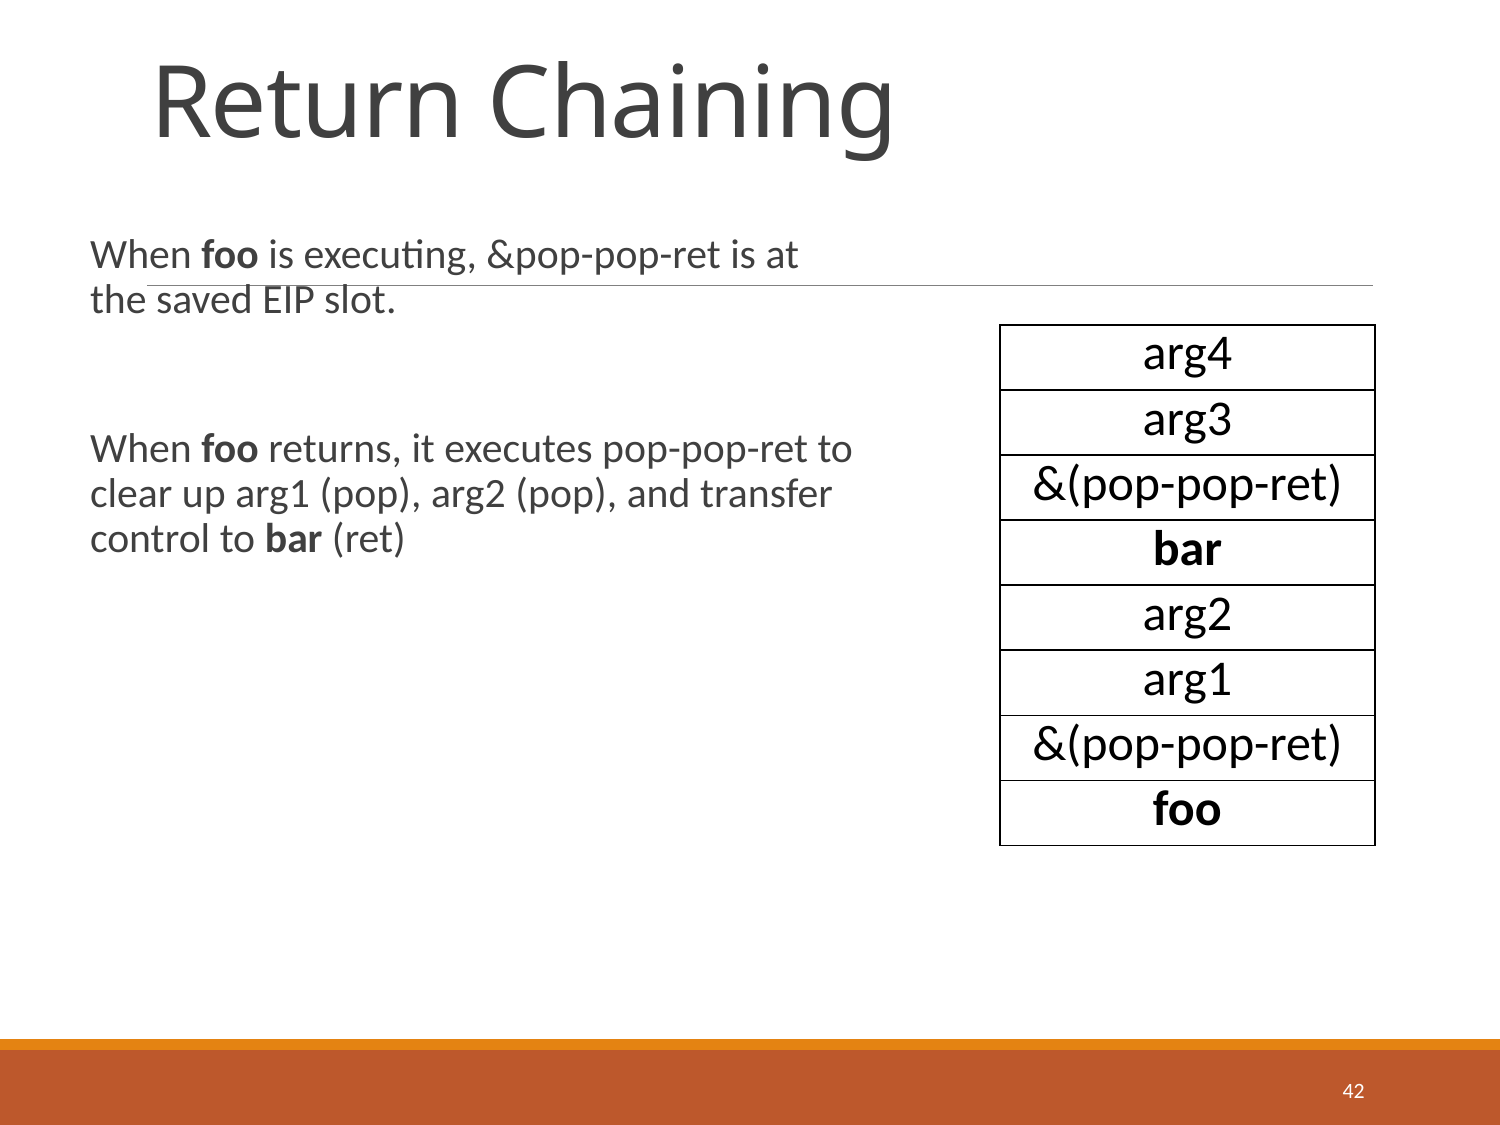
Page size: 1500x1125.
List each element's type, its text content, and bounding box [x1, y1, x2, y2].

table_cell &(pop-pop-ret) [1001, 716, 1374, 780]
table_cell arg2 [1001, 586, 1374, 649]
table_cell foo [1001, 781, 1374, 845]
table_cell arg3 [1001, 391, 1374, 454]
slide_number 42 [1218, 1059, 1380, 1120]
list When foo is executing, &pop-pop-ret is at the saved EIP slot. When foo returns, it executes pop-pop-ret to clear up arg1 (pop), arg2 (pop), and transfer control to bar (ret) [75, 224, 863, 1005]
table_cell arg1 [1001, 651, 1374, 715]
table_header arg4 [1001, 326, 1374, 389]
table_cell bar [1001, 521, 1374, 584]
title Return Chaining [135, 47, 1373, 285]
table_cell &(pop-pop-ret) [1001, 456, 1374, 519]
